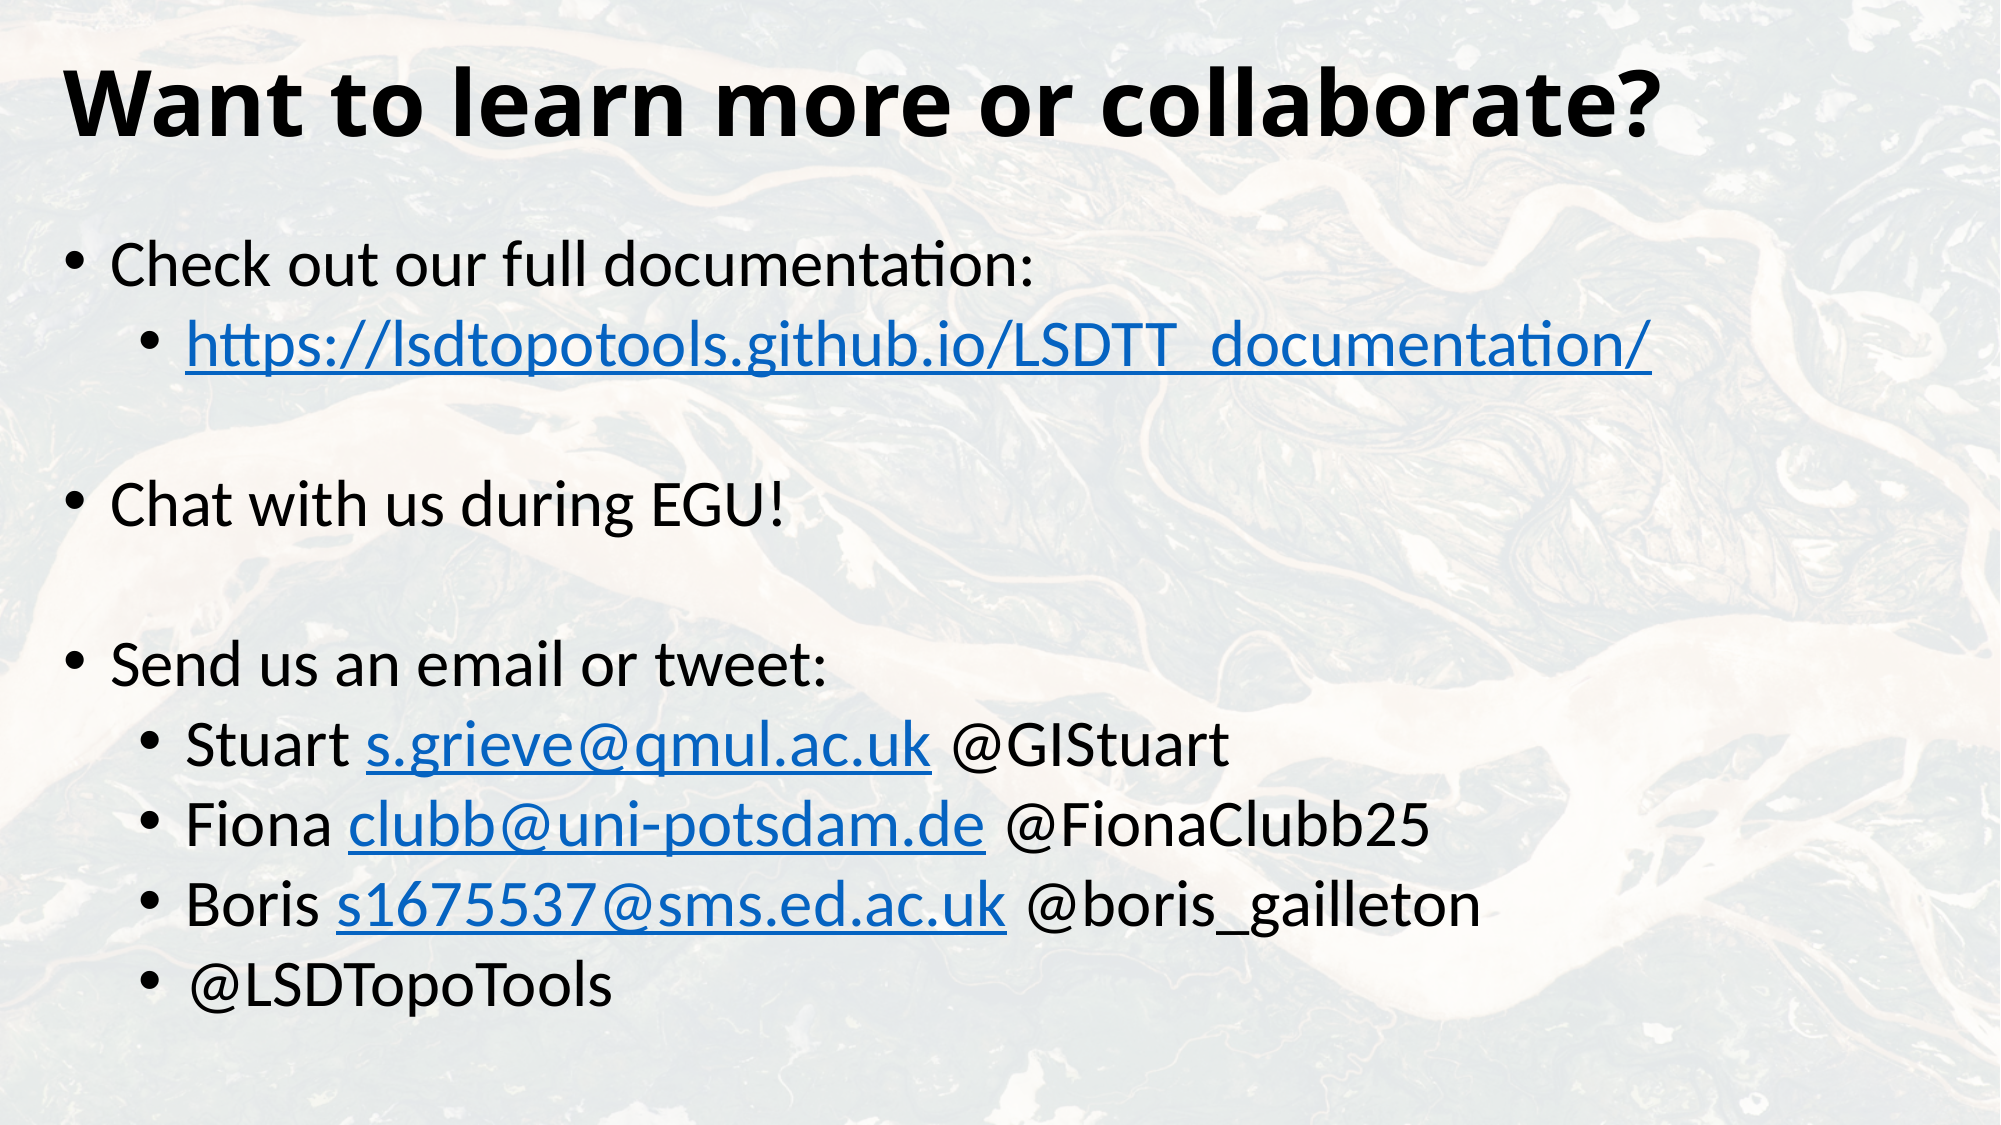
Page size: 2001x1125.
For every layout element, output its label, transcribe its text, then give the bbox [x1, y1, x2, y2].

title Want to learn more or collaborate? [48, 41, 1774, 172]
text_box Check out our full documentation: https://lsdtopotools.github.io/LSDTT_documentation/ Chat with us during EGU! Send us an email or tweet: Stuart s.grieve@qmul.ac.uk @GIStuart Fiona clubb@uni-potsdam.de @FionaClubb25 Boris s1675537@sms.ed.ac.uk @boris_gailleton @LSDTopoTools [48, 212, 1909, 1027]
